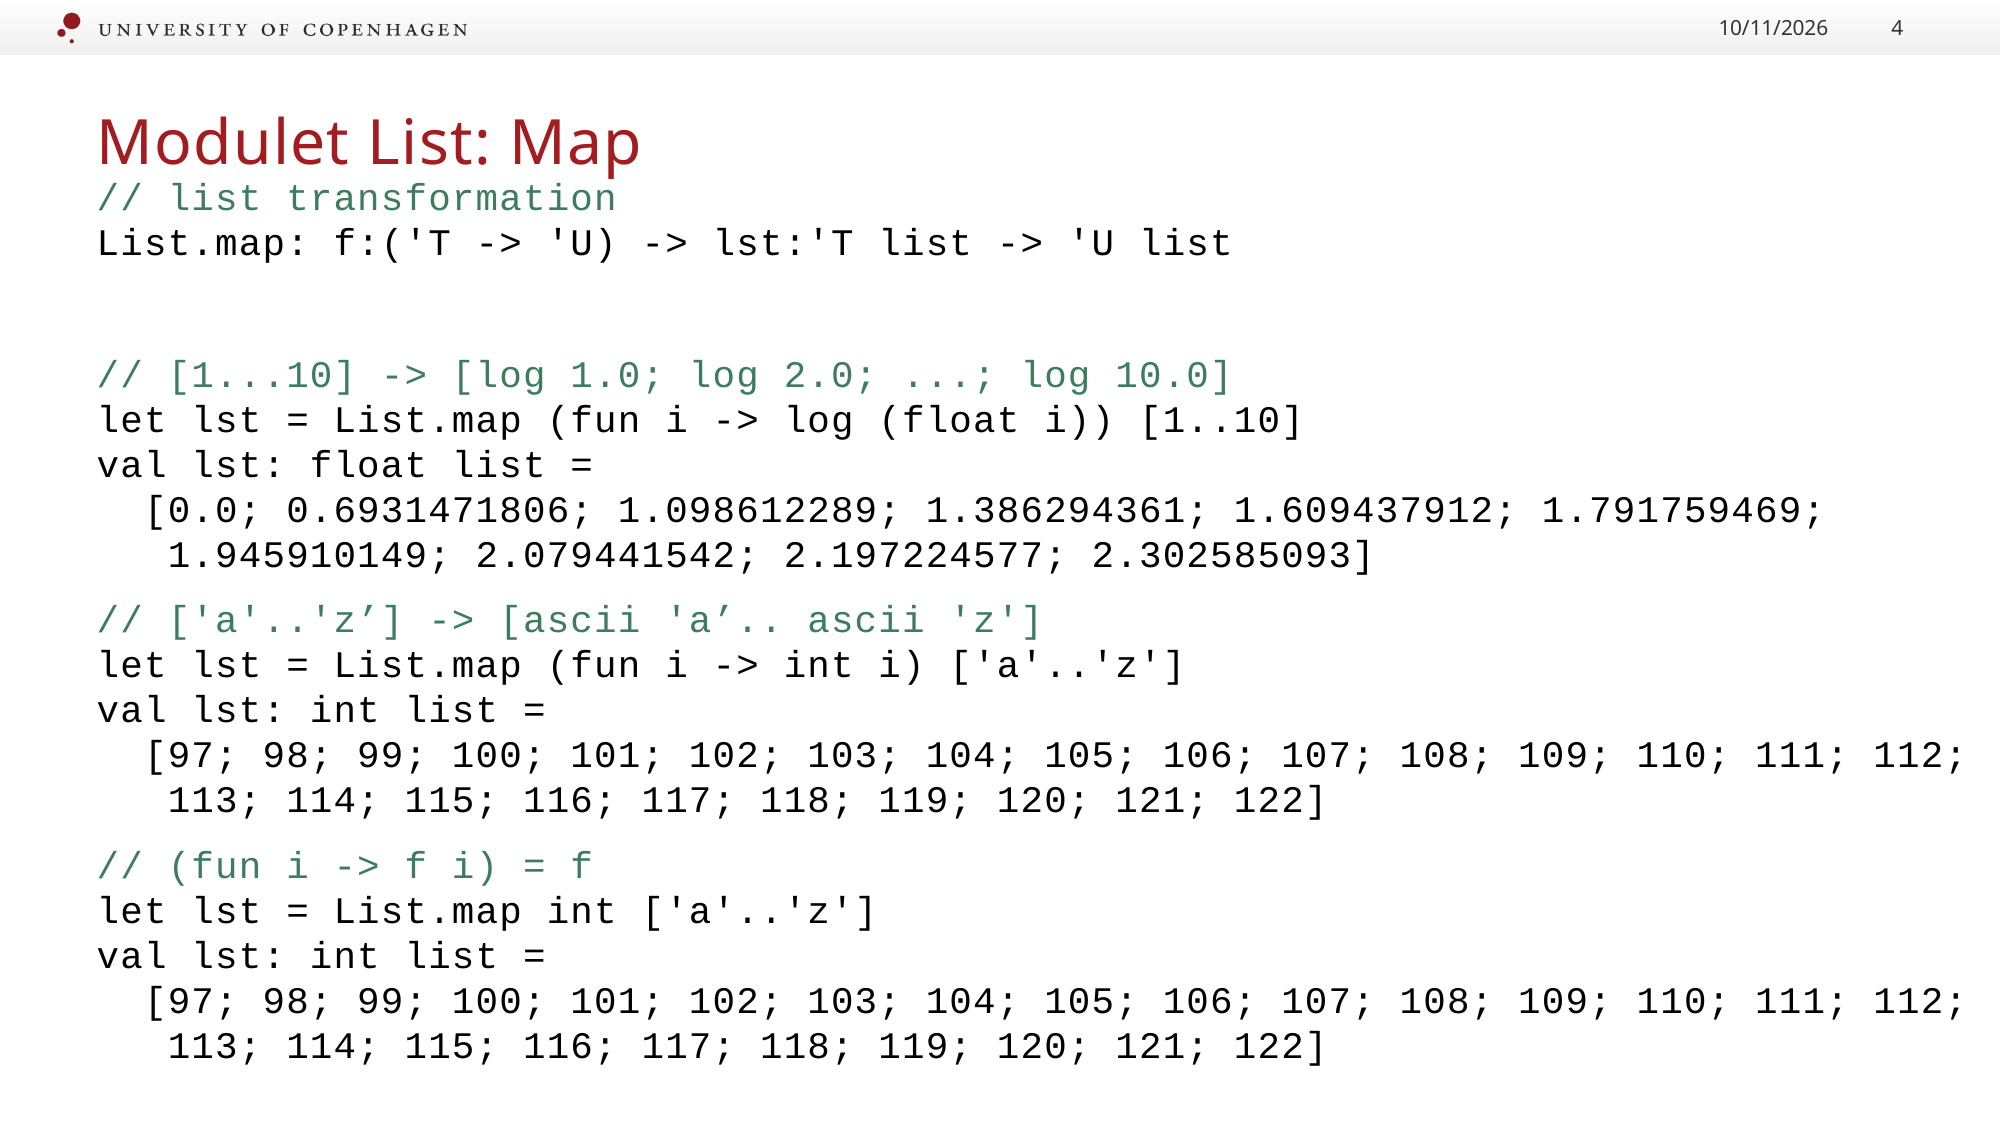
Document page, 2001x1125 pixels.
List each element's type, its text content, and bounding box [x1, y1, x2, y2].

slide_number 4 [1840, 14, 1904, 43]
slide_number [1694, 14, 1829, 43]
list // list transformation List.map: f:('T -> 'U) -> lst:'T list -> 'U list // [1...10] -> [log 1.0; log 2.0; ...; log 10.0] let lst = List.map (fun i -> log (float i)) [1..10] val lst: float list = [0.0; 0.6931471806; 1.098612289; 1.386294361; 1.609437912; 1.791759469; 1.945910149; 2.079441542; 2.197224577; 2.302585093] // ['a'..'z’] -> [ascii 'a’.. ascii 'z'] let lst = List.map (fun i -> int i) ['a'..'z'] val lst: int list = [97; 98; 99; 100; 101; 102; 103; 104; 105; 106; 107; 108; 109; 110; 111; 112; 113; 114; 115; 116; 117; 118; 119; 120; 121; 122] // (fun i -> f i) = f let lst = List.map int ['a'..'z'] val lst: int list = [97; 98; 99; 100; 101; 102; 103; 104; 105; 106; 107; 108; 109; 110; 111; 112; 113; 114; 115; 116; 117; 118; 119; 120; 121; 122] [96, 172, 1977, 1111]
title Modulet List: Map [96, 101, 1904, 172]
picture [92, 15, 475, 42]
